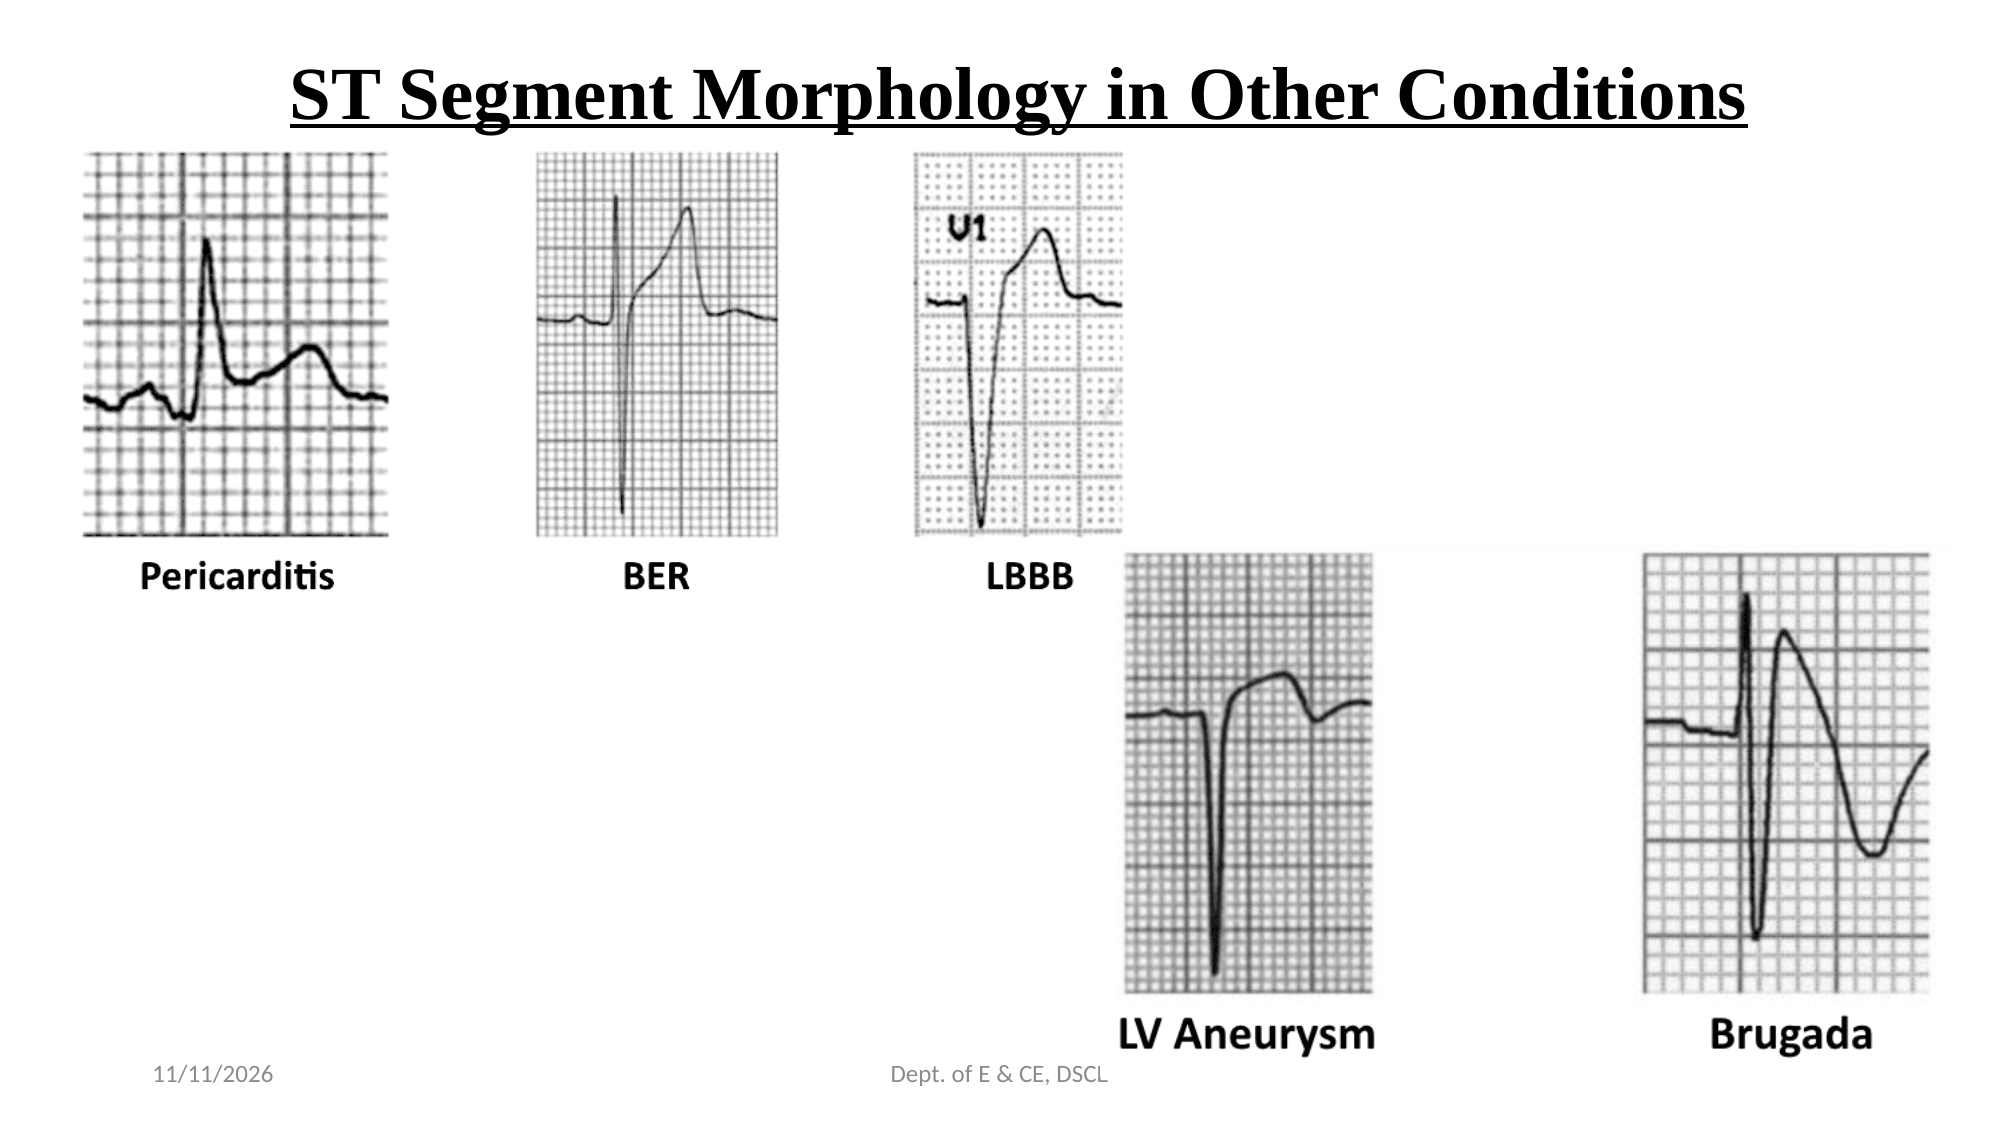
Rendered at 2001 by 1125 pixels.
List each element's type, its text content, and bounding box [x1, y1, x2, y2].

footer Dept. of E & CE, DSCE [662, 1042, 1338, 1103]
text_box ST Segment Morphology in Other Conditions [124, 37, 1913, 143]
picture [74, 142, 1950, 1077]
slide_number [137, 1042, 588, 1103]
